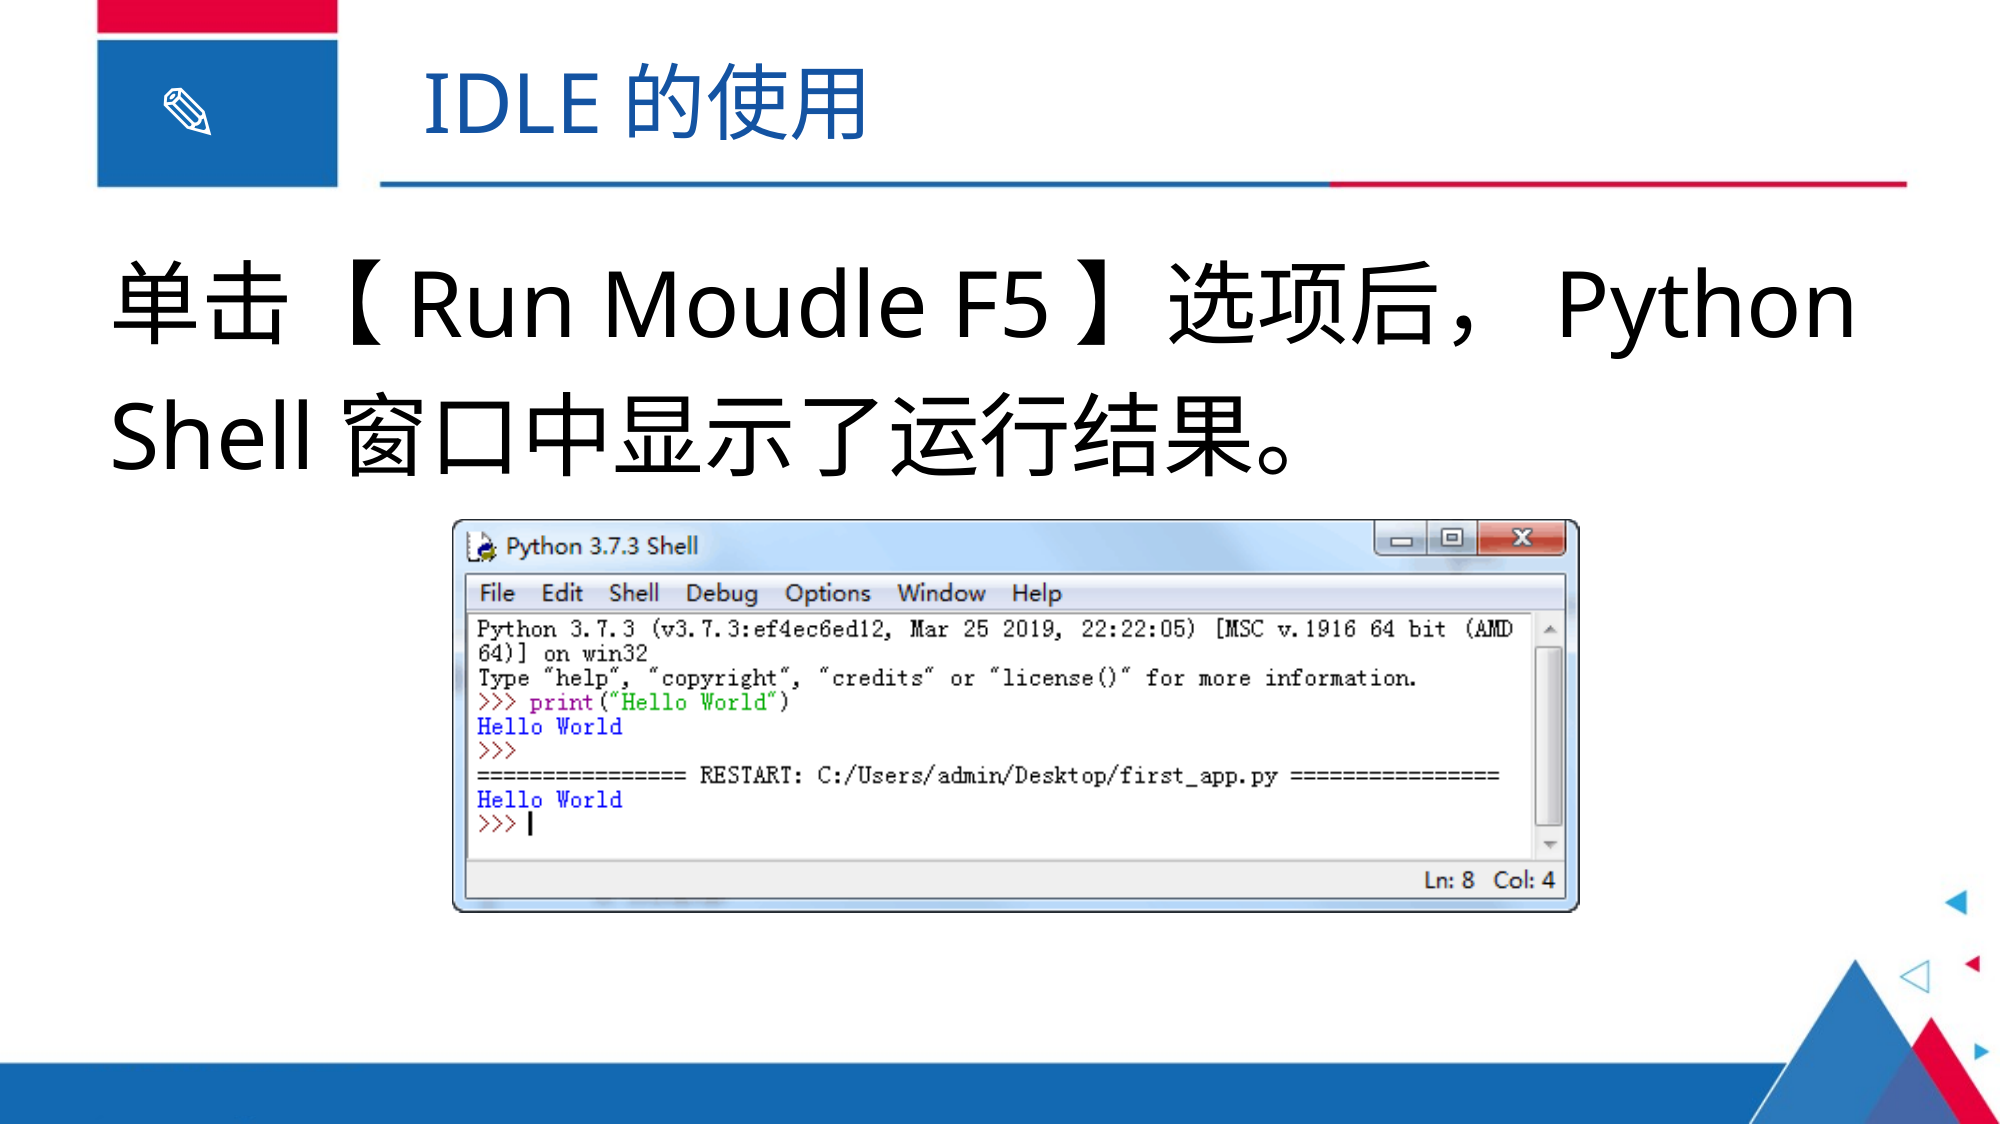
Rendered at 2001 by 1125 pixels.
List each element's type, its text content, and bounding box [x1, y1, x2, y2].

text_box 单击【Run Moudle F5】选项后，Python Shell窗口中显示了运行结果。 [94, 216, 1938, 496]
text_box IDLE的使用 [409, 43, 1292, 158]
picture [0, 0, 2000, 1124]
